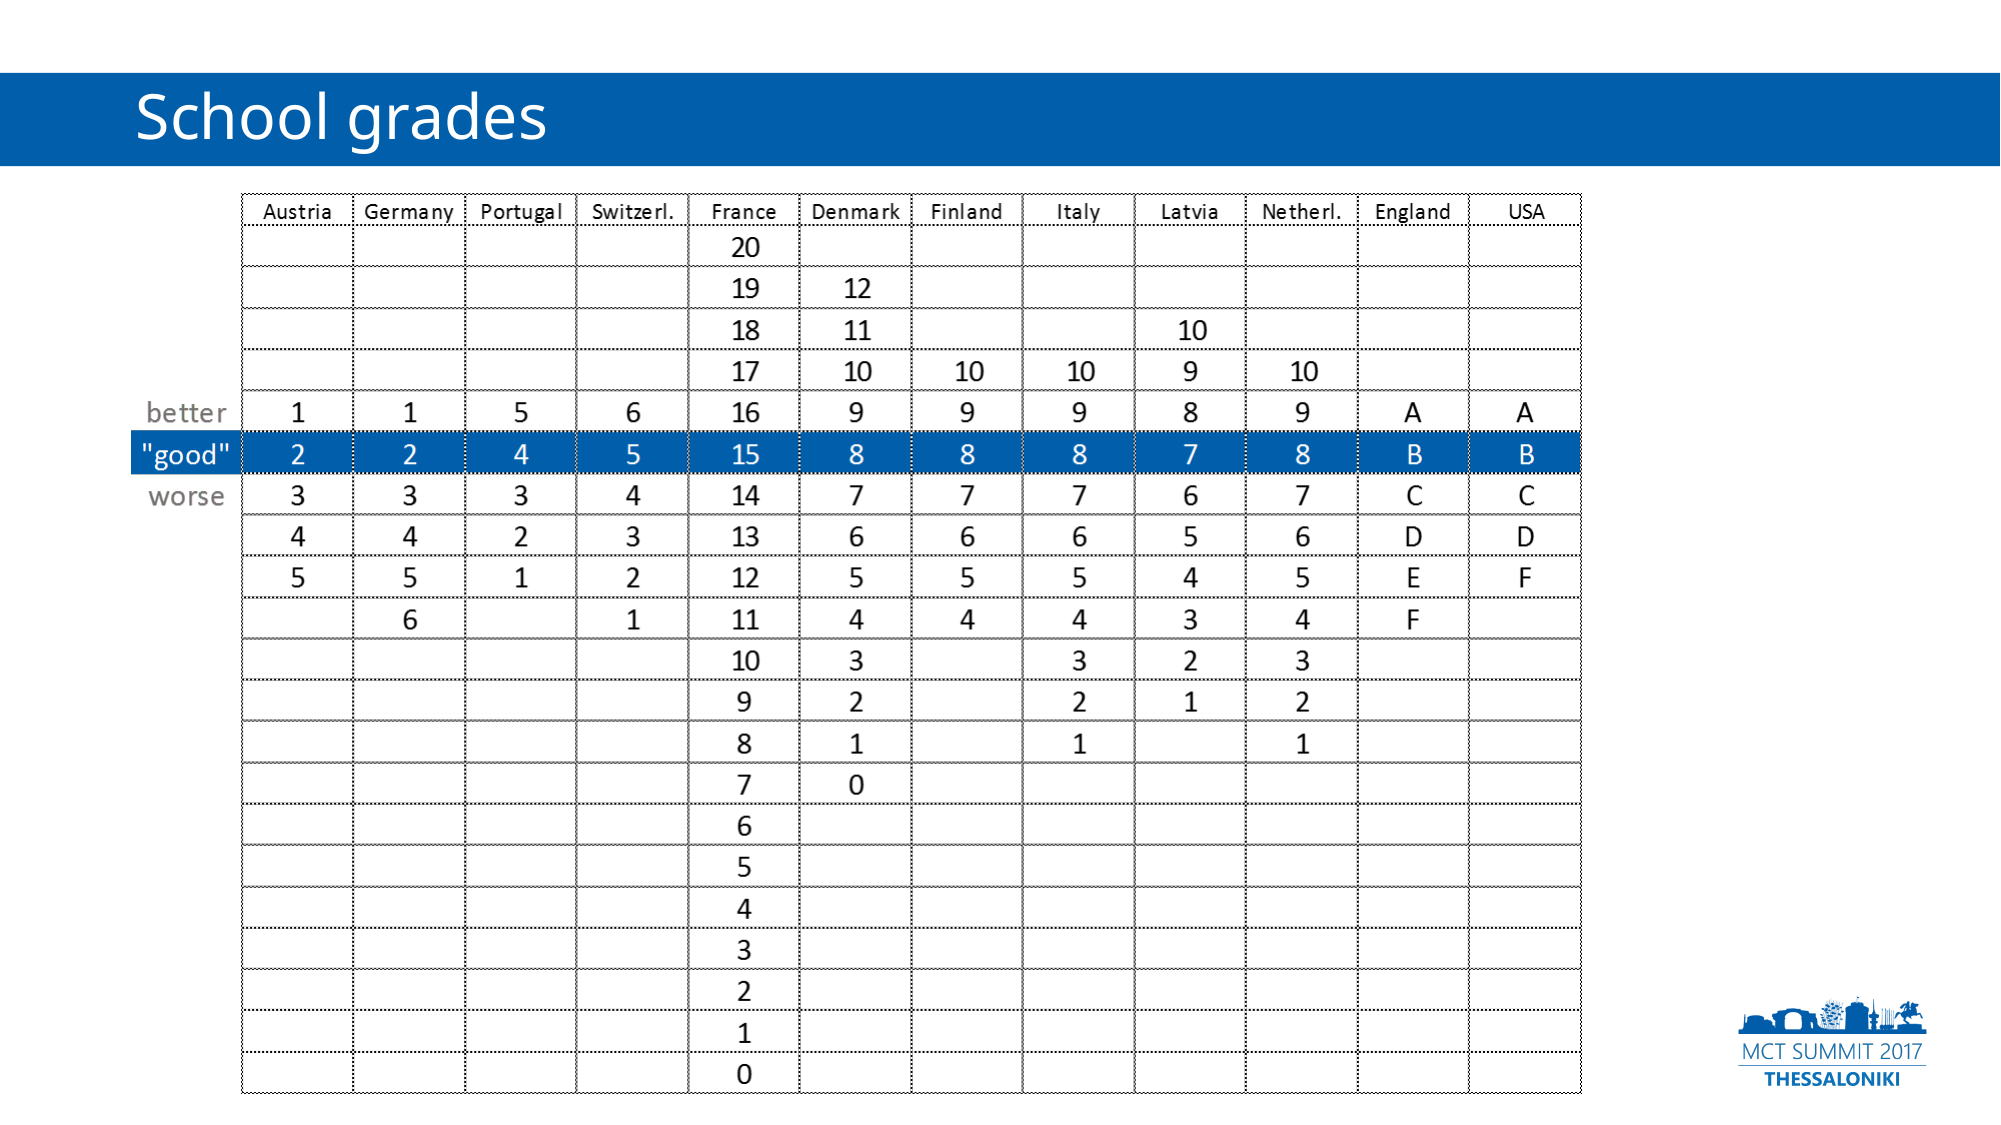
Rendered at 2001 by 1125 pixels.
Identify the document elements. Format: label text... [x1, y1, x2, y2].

picture [129, 193, 1583, 1095]
title School grades [0, 72, 2000, 167]
picture [1734, 990, 1931, 1095]
